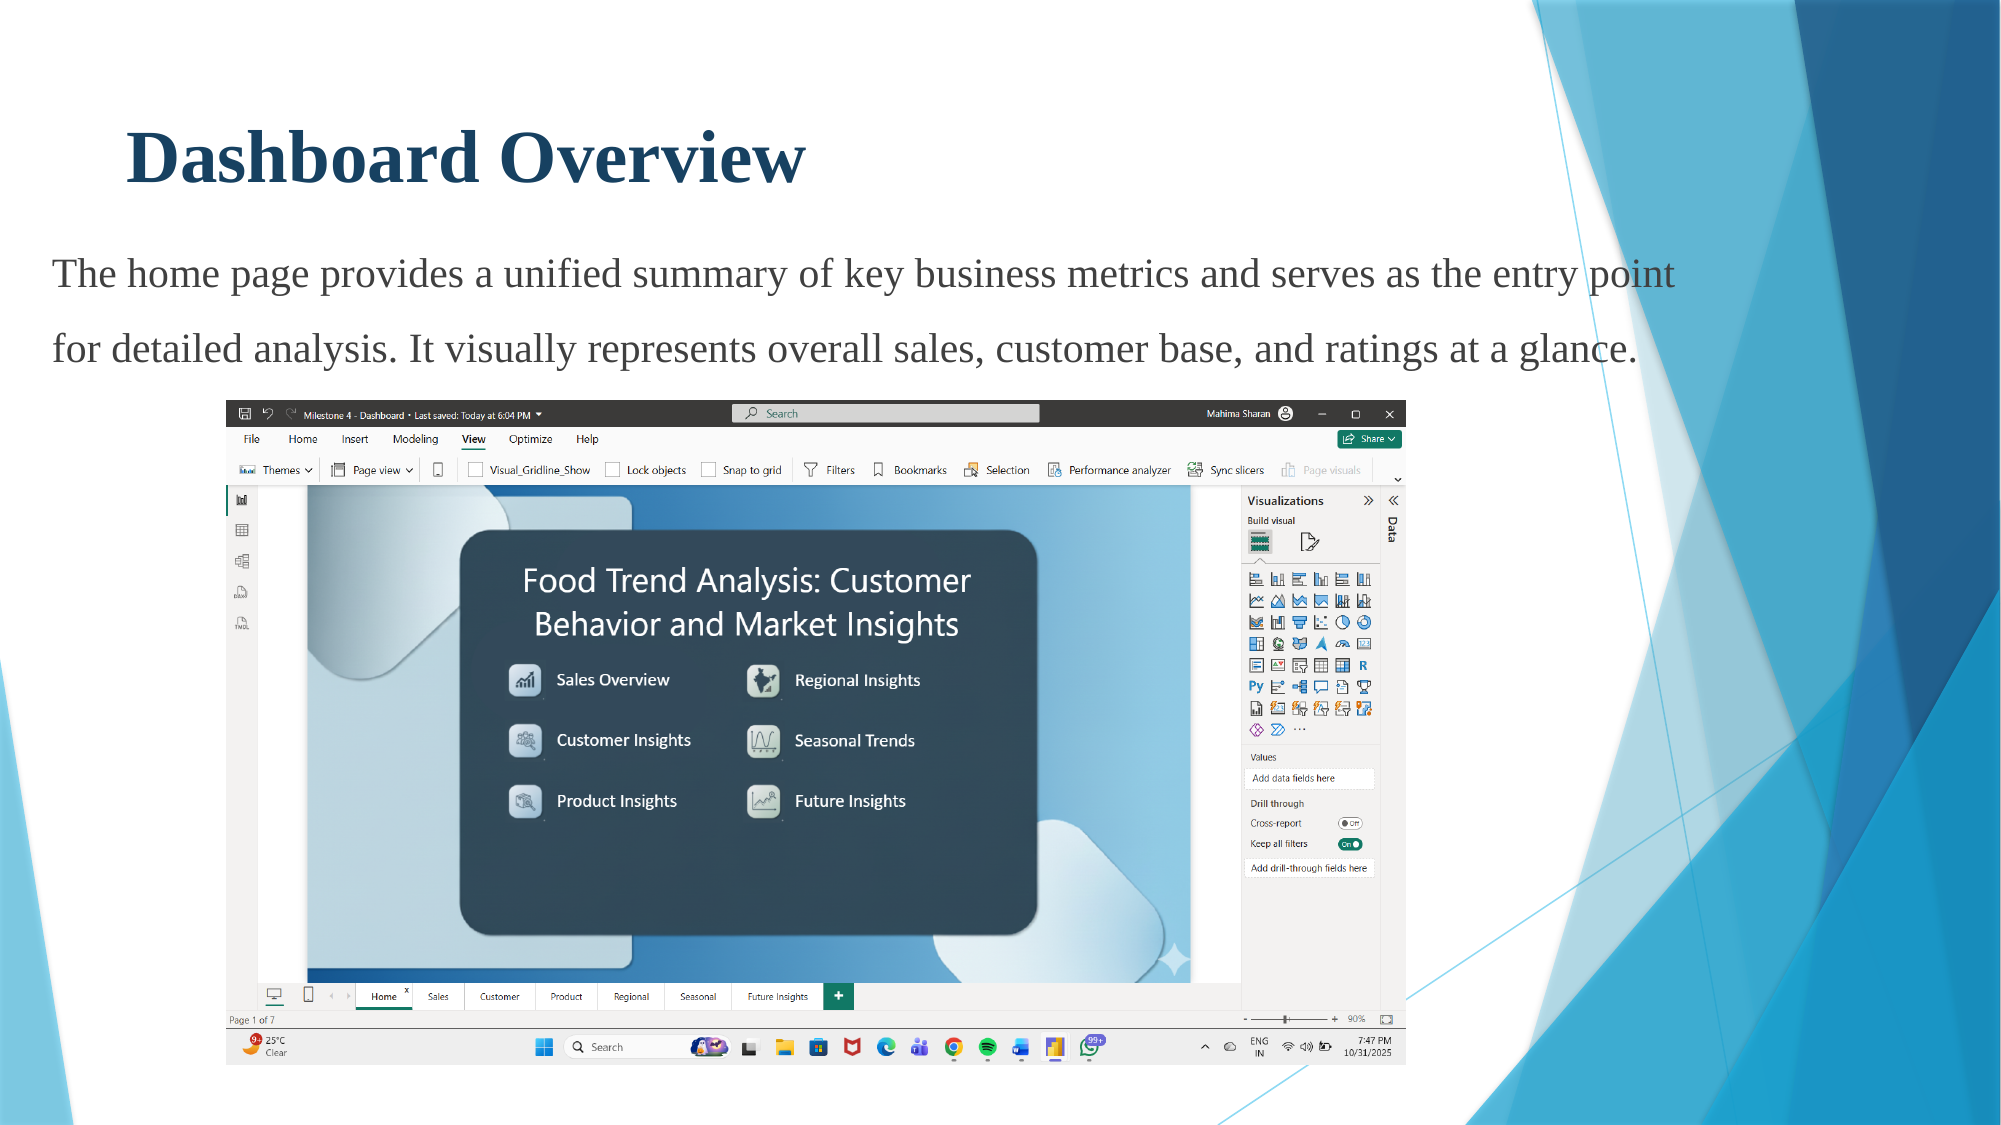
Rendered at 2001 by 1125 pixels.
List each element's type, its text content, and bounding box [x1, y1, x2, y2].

list The home page provides a unified summary of key business metrics and serves as the entry point for detailed analysis. It visually represents overall sales, customer base, and ratings at a glance. [36, 0, 1698, 623]
picture [225, 400, 1407, 1065]
